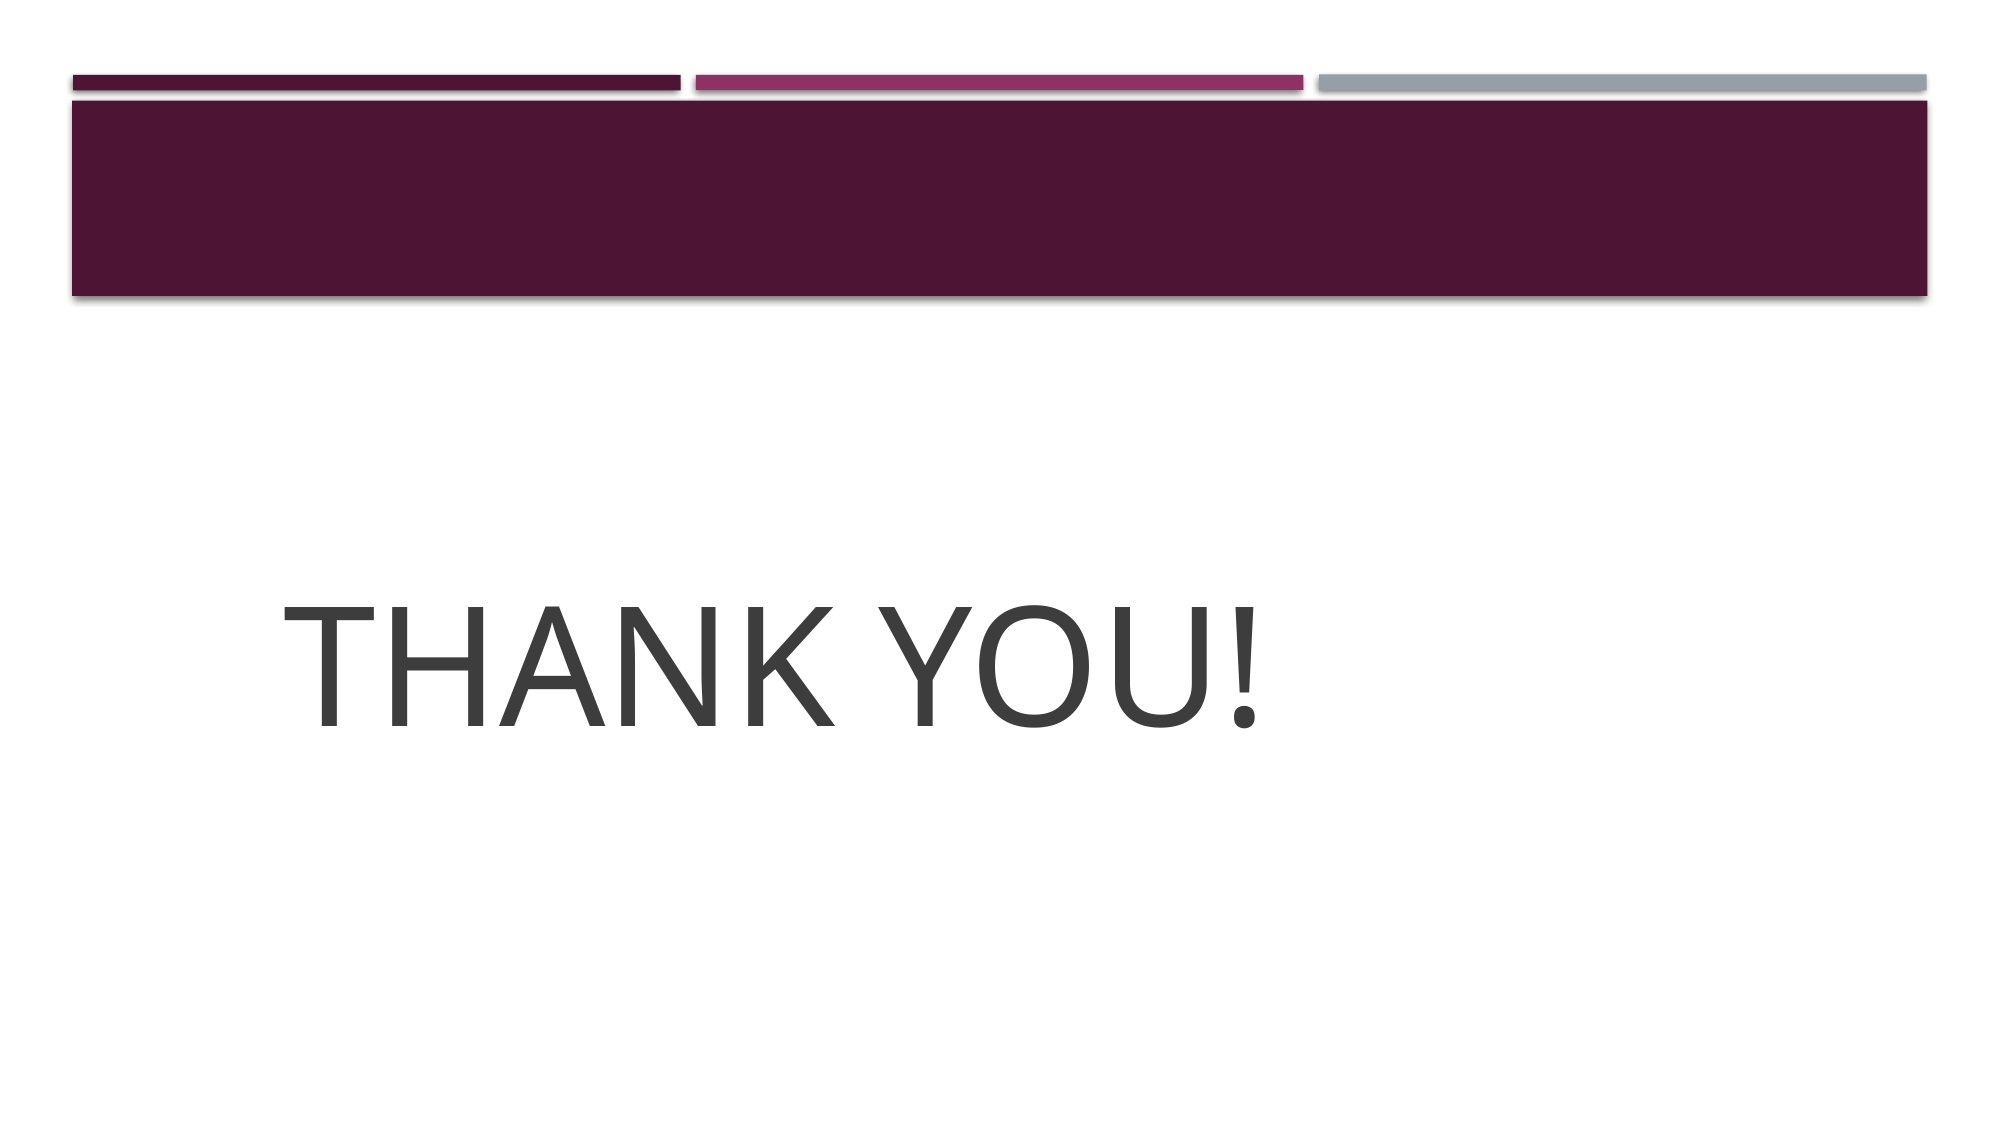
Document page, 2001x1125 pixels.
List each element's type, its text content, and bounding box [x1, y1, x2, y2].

list THANK YOU! [95, 357, 1905, 962]
